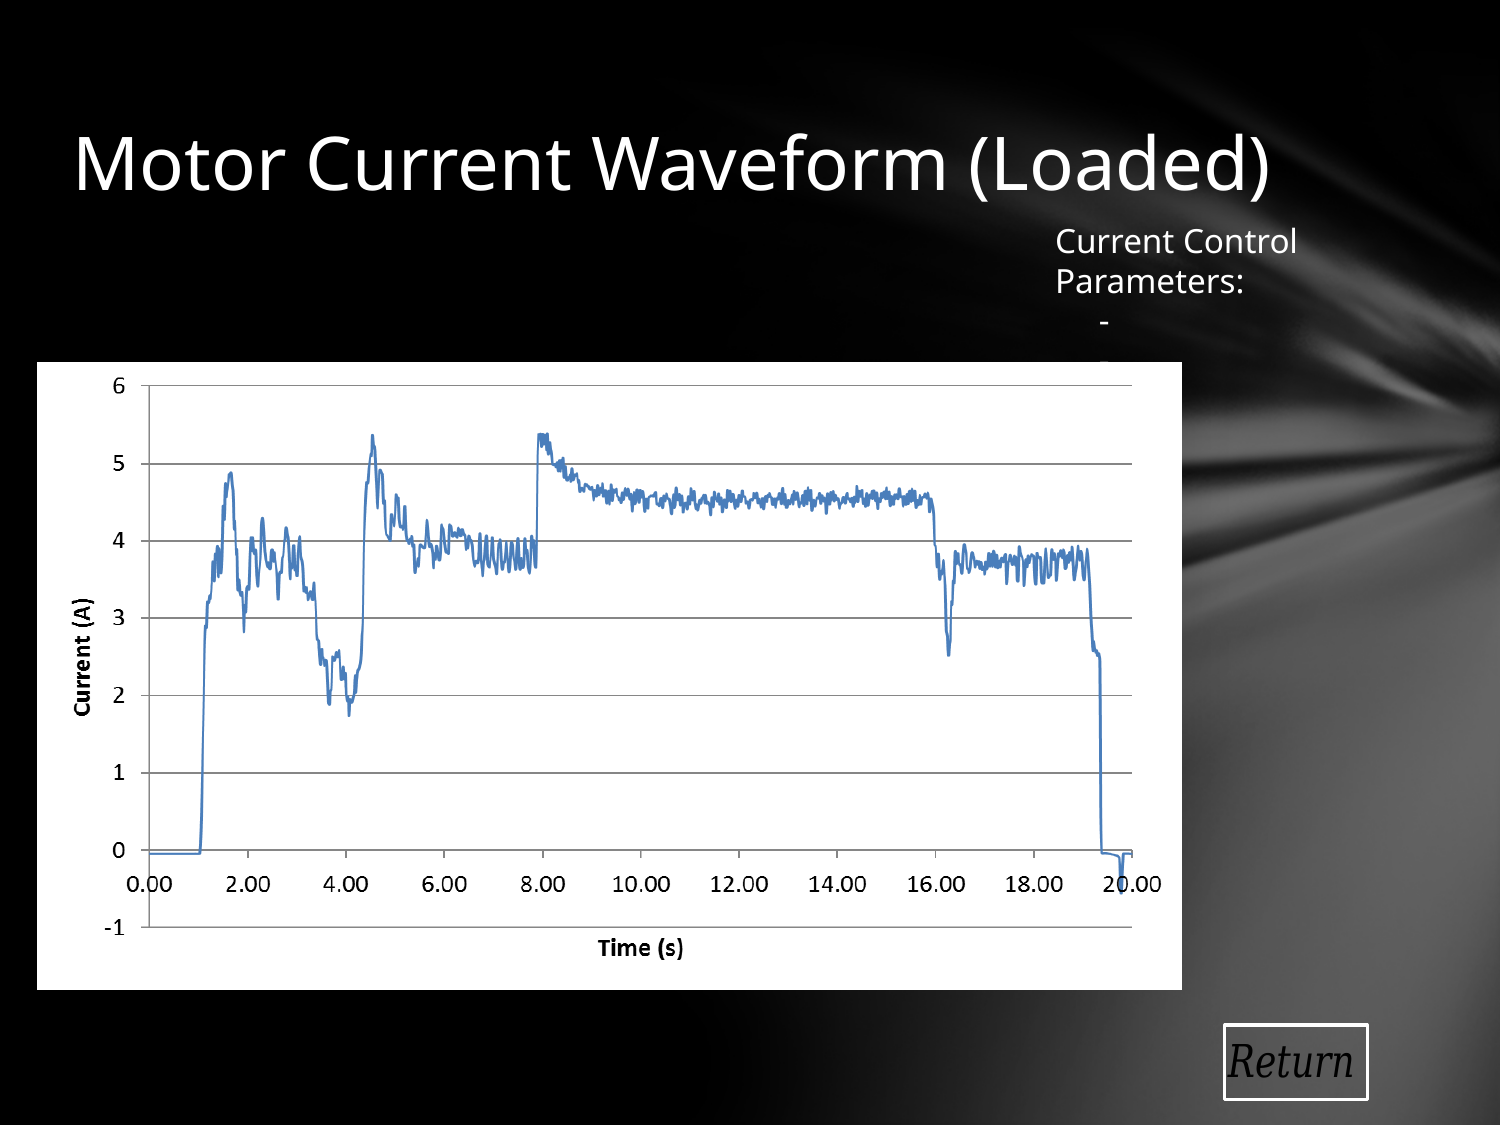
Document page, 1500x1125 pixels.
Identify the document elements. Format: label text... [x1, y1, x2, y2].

title Motor Current Waveform (Loaded) [57, 37, 1318, 213]
text_box [1223, 1023, 1369, 1101]
picture [37, 362, 1182, 991]
